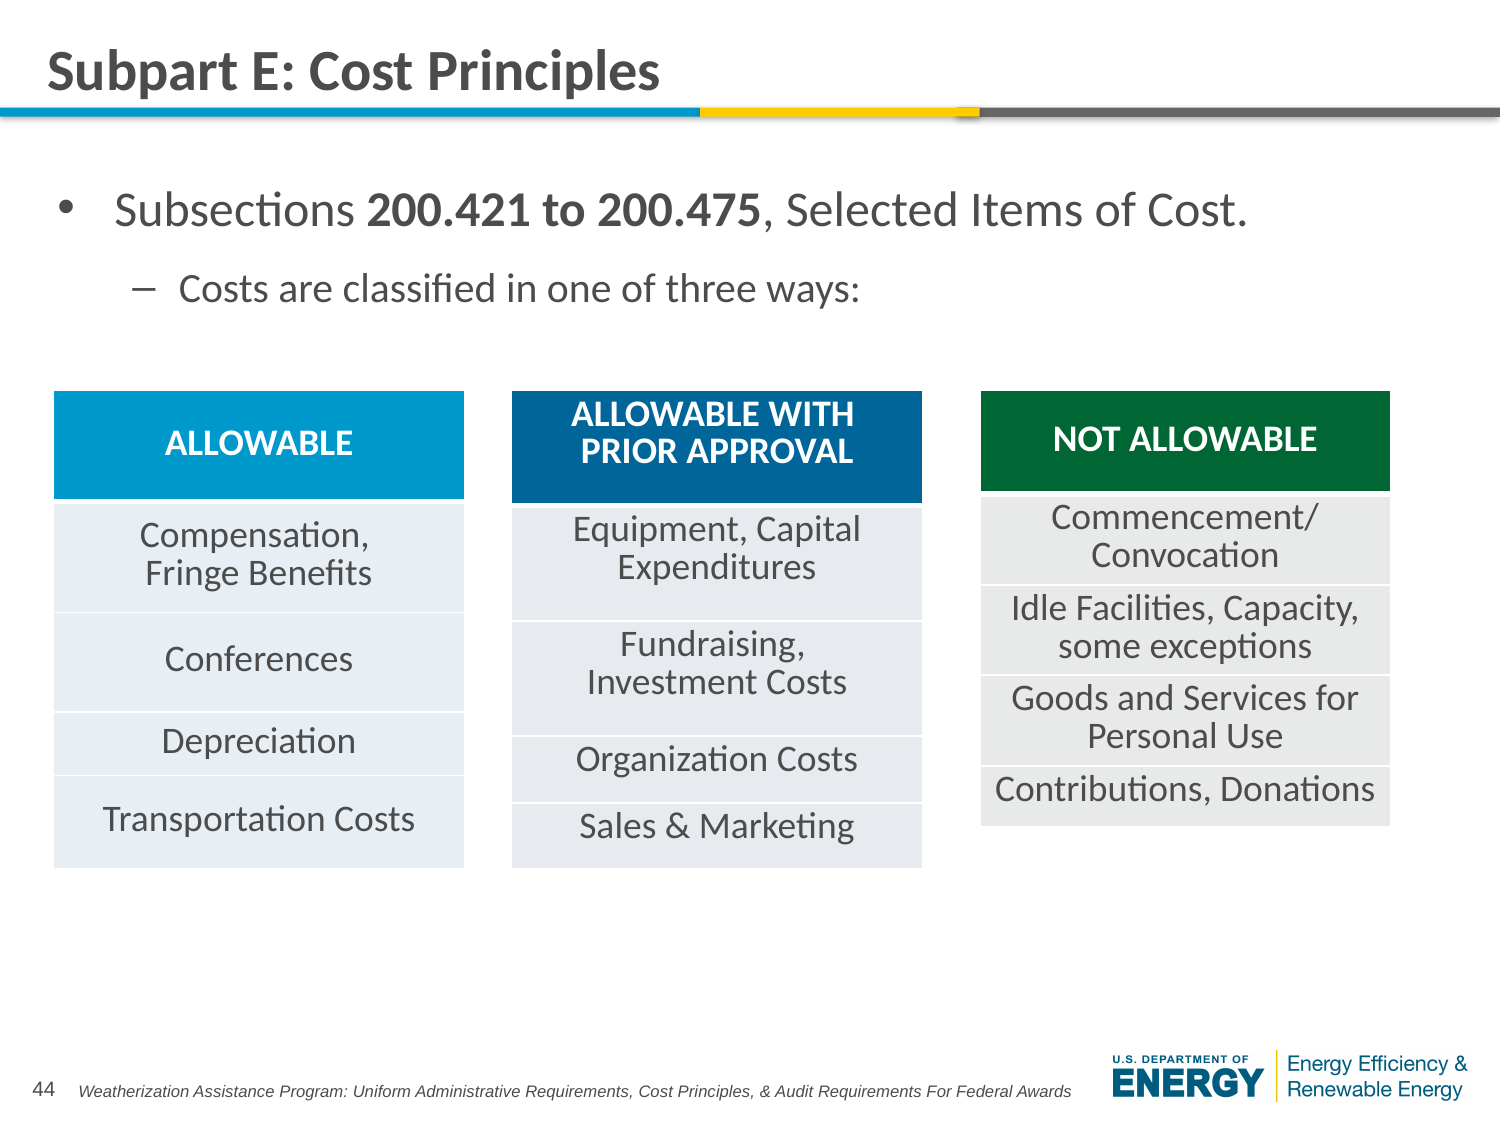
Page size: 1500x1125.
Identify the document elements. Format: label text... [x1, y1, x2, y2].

table_cell Sales & Marketing [512, 804, 922, 868]
table_cell Depreciation [54, 713, 464, 775]
table_header NOT ALLOWABLE [981, 391, 1390, 491]
table_cell Commencement/Convocation [981, 497, 1390, 584]
list Subsections 200.421 to 200.475, Selected Items of Cost. Costs are classified in one of three ways: [42, 168, 1393, 369]
table_cell Fundraising, Investment Costs [512, 622, 922, 735]
title Subpart E: Cost Principles [32, 0, 1464, 134]
table_header ALLOWABLE [54, 391, 464, 499]
table_cell Compensation, Fringe Benefits [54, 504, 464, 612]
table_cell Conferences [54, 613, 464, 711]
table_cell Organization Costs [512, 737, 922, 802]
picture [1113, 1050, 1468, 1102]
table_cell Contributions, Donations [981, 767, 1390, 826]
table_cell Transportation Costs [54, 776, 464, 868]
table_cell Idle Facilities, Capacity, some exceptions [981, 586, 1390, 674]
table_header ALLOWABLE WITH PRIOR APPROVAL [512, 391, 922, 503]
table_cell Goods and Services for Personal Use [981, 676, 1390, 765]
table_cell Equipment, Capital Expenditures [512, 508, 922, 620]
